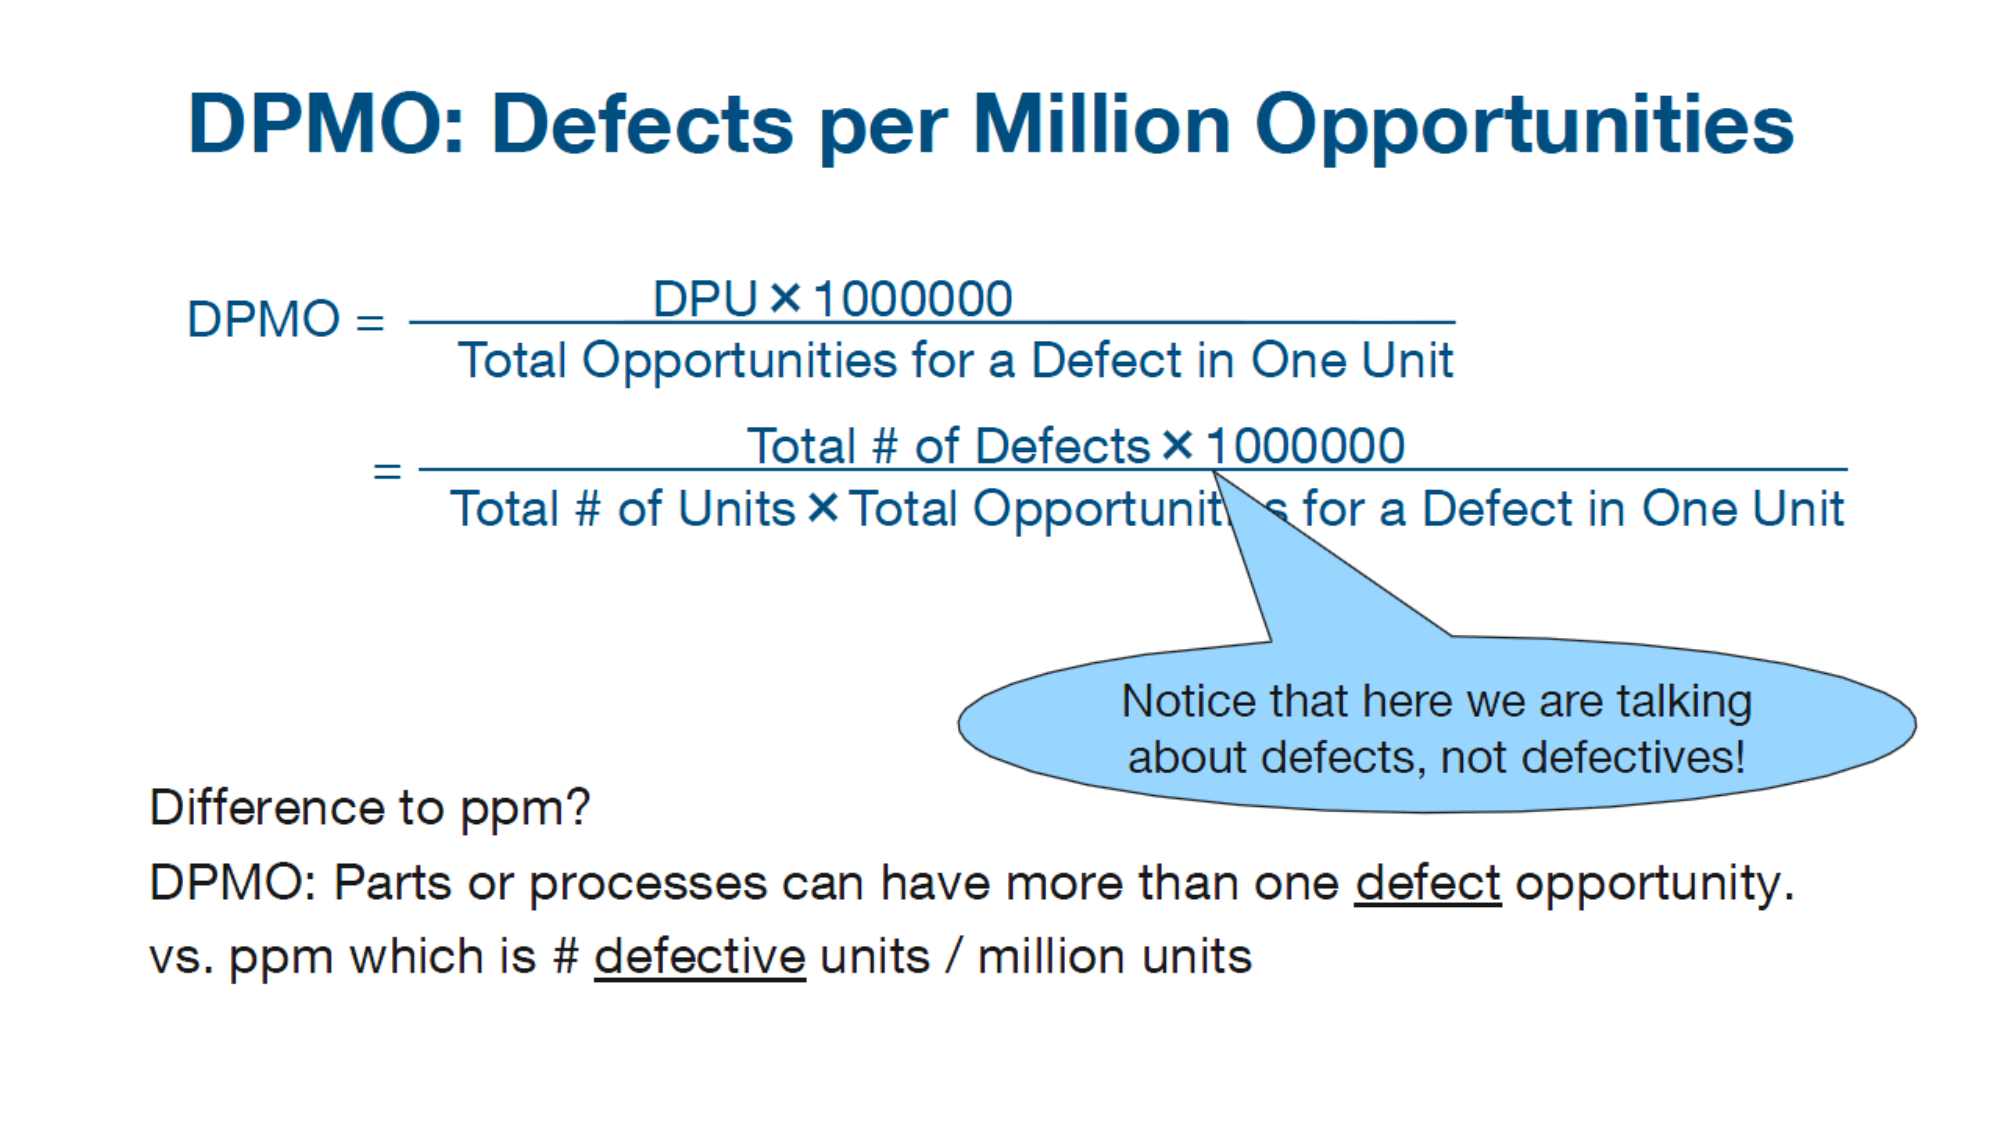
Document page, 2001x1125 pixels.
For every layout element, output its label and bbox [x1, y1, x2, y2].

picture [72, 21, 1928, 1104]
